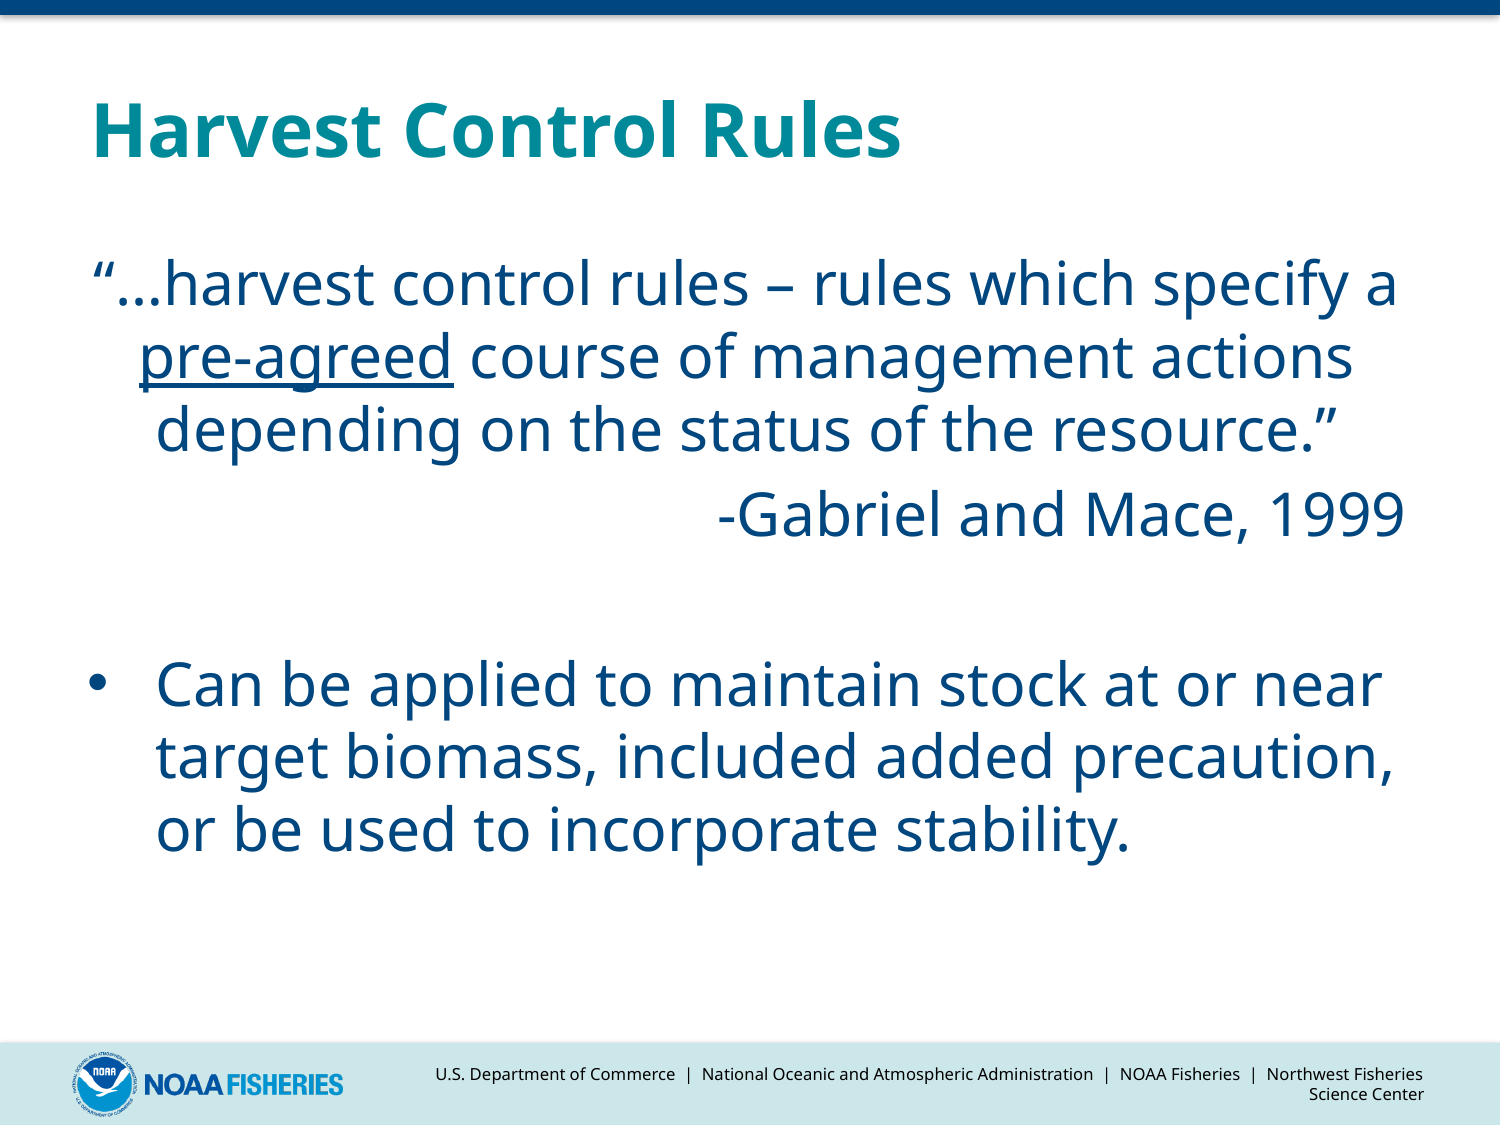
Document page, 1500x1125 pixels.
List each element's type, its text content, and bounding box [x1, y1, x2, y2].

picture [335, 1078, 343, 1085]
picture [72, 1052, 343, 1117]
list “…harvest control rules – rules which specify a pre-agreed course of management actions depending on the status of the resource.” -Gabriel and Mace, 1999 Can be applied to maintain stock at or near target biomass, included added precaution, or be used to incorporate stability. [71, 237, 1422, 963]
slide_number U.S. Department of Commerce | National Oceanic and Atmospheric Administration | NOAA Fisheries | Northwest Fisheries Science Center [375, 1042, 1425, 1125]
title Harvest Control Rules [75, 75, 1425, 186]
